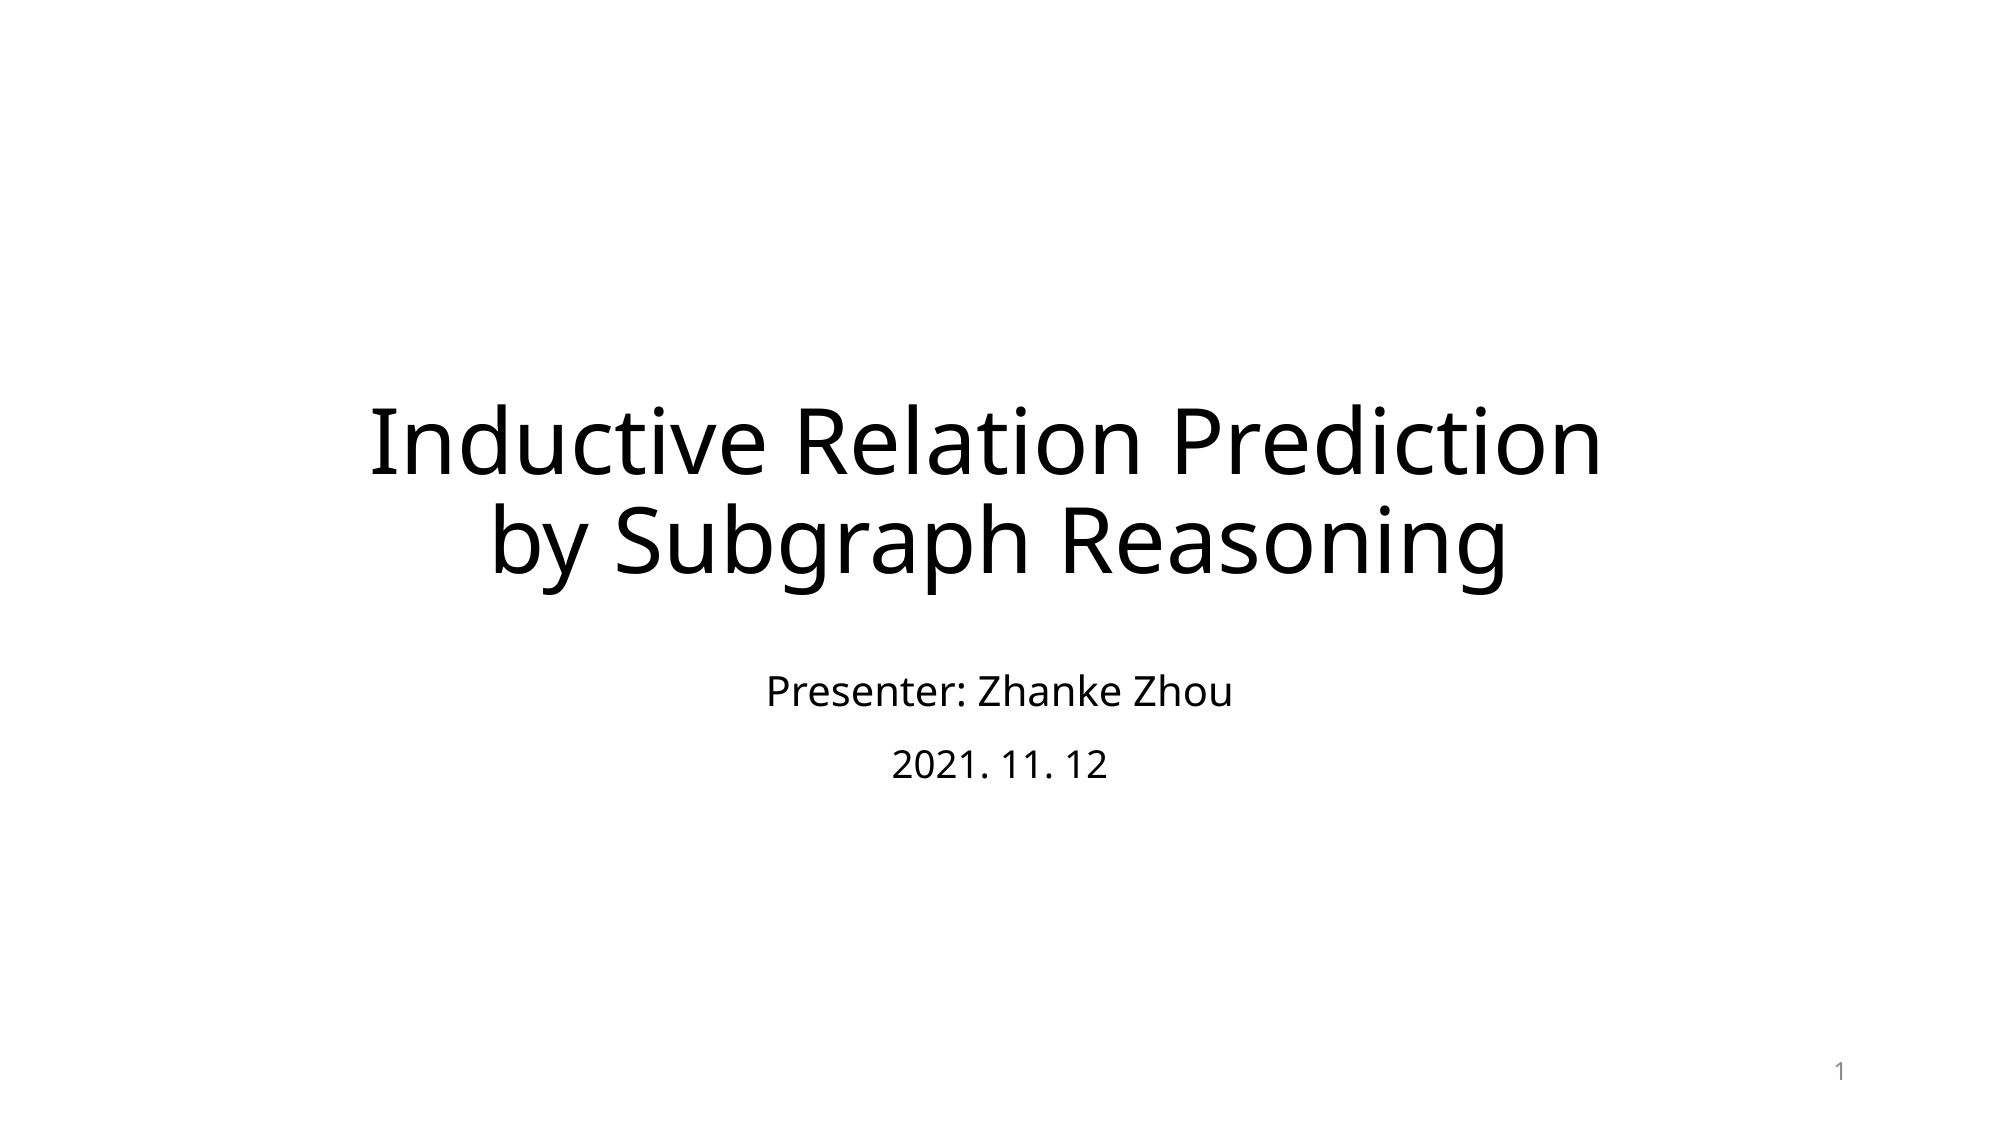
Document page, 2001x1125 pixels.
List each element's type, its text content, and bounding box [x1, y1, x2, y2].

subtitle Presenter: Zhanke Zhou 2021. 11. 12 [249, 657, 1750, 930]
slide_number 1 [1412, 1042, 1863, 1103]
title Inductive Relation Prediction by Subgraph Reasoning [27, 283, 1973, 601]
